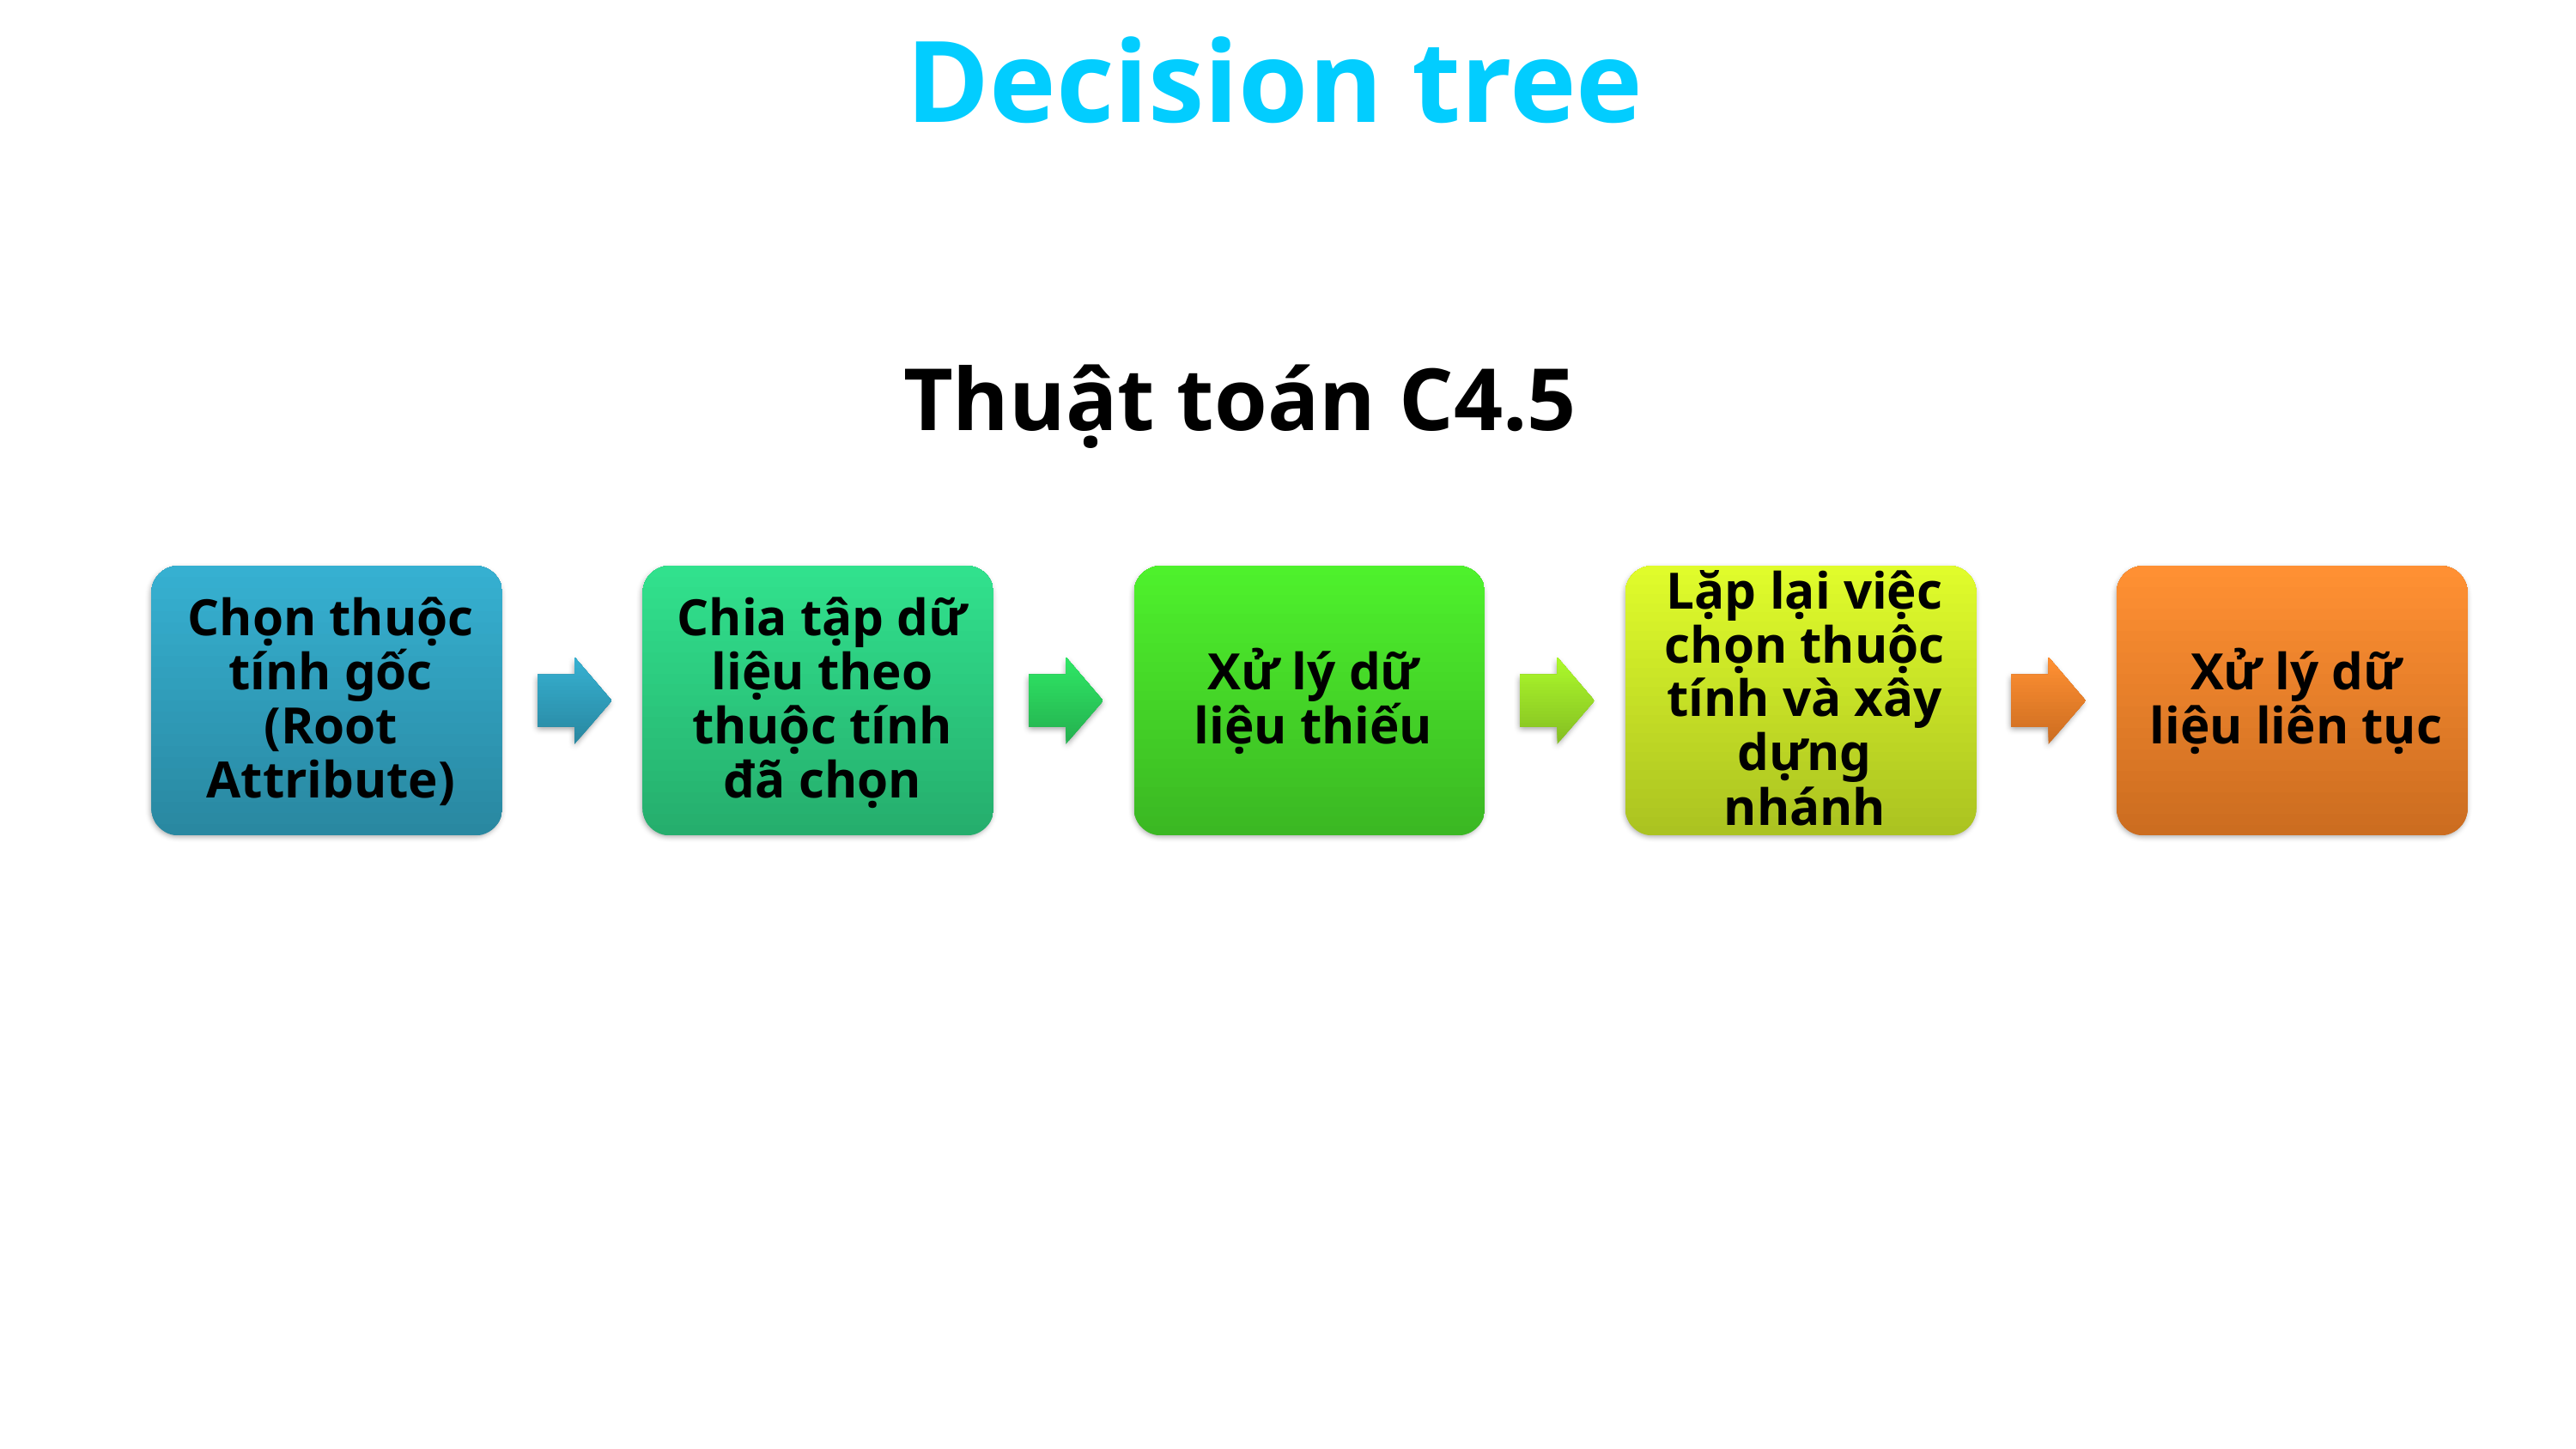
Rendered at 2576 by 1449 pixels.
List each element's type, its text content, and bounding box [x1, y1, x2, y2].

text_box Decision tree [658, 21, 1893, 145]
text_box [149, 341, 2470, 1061]
